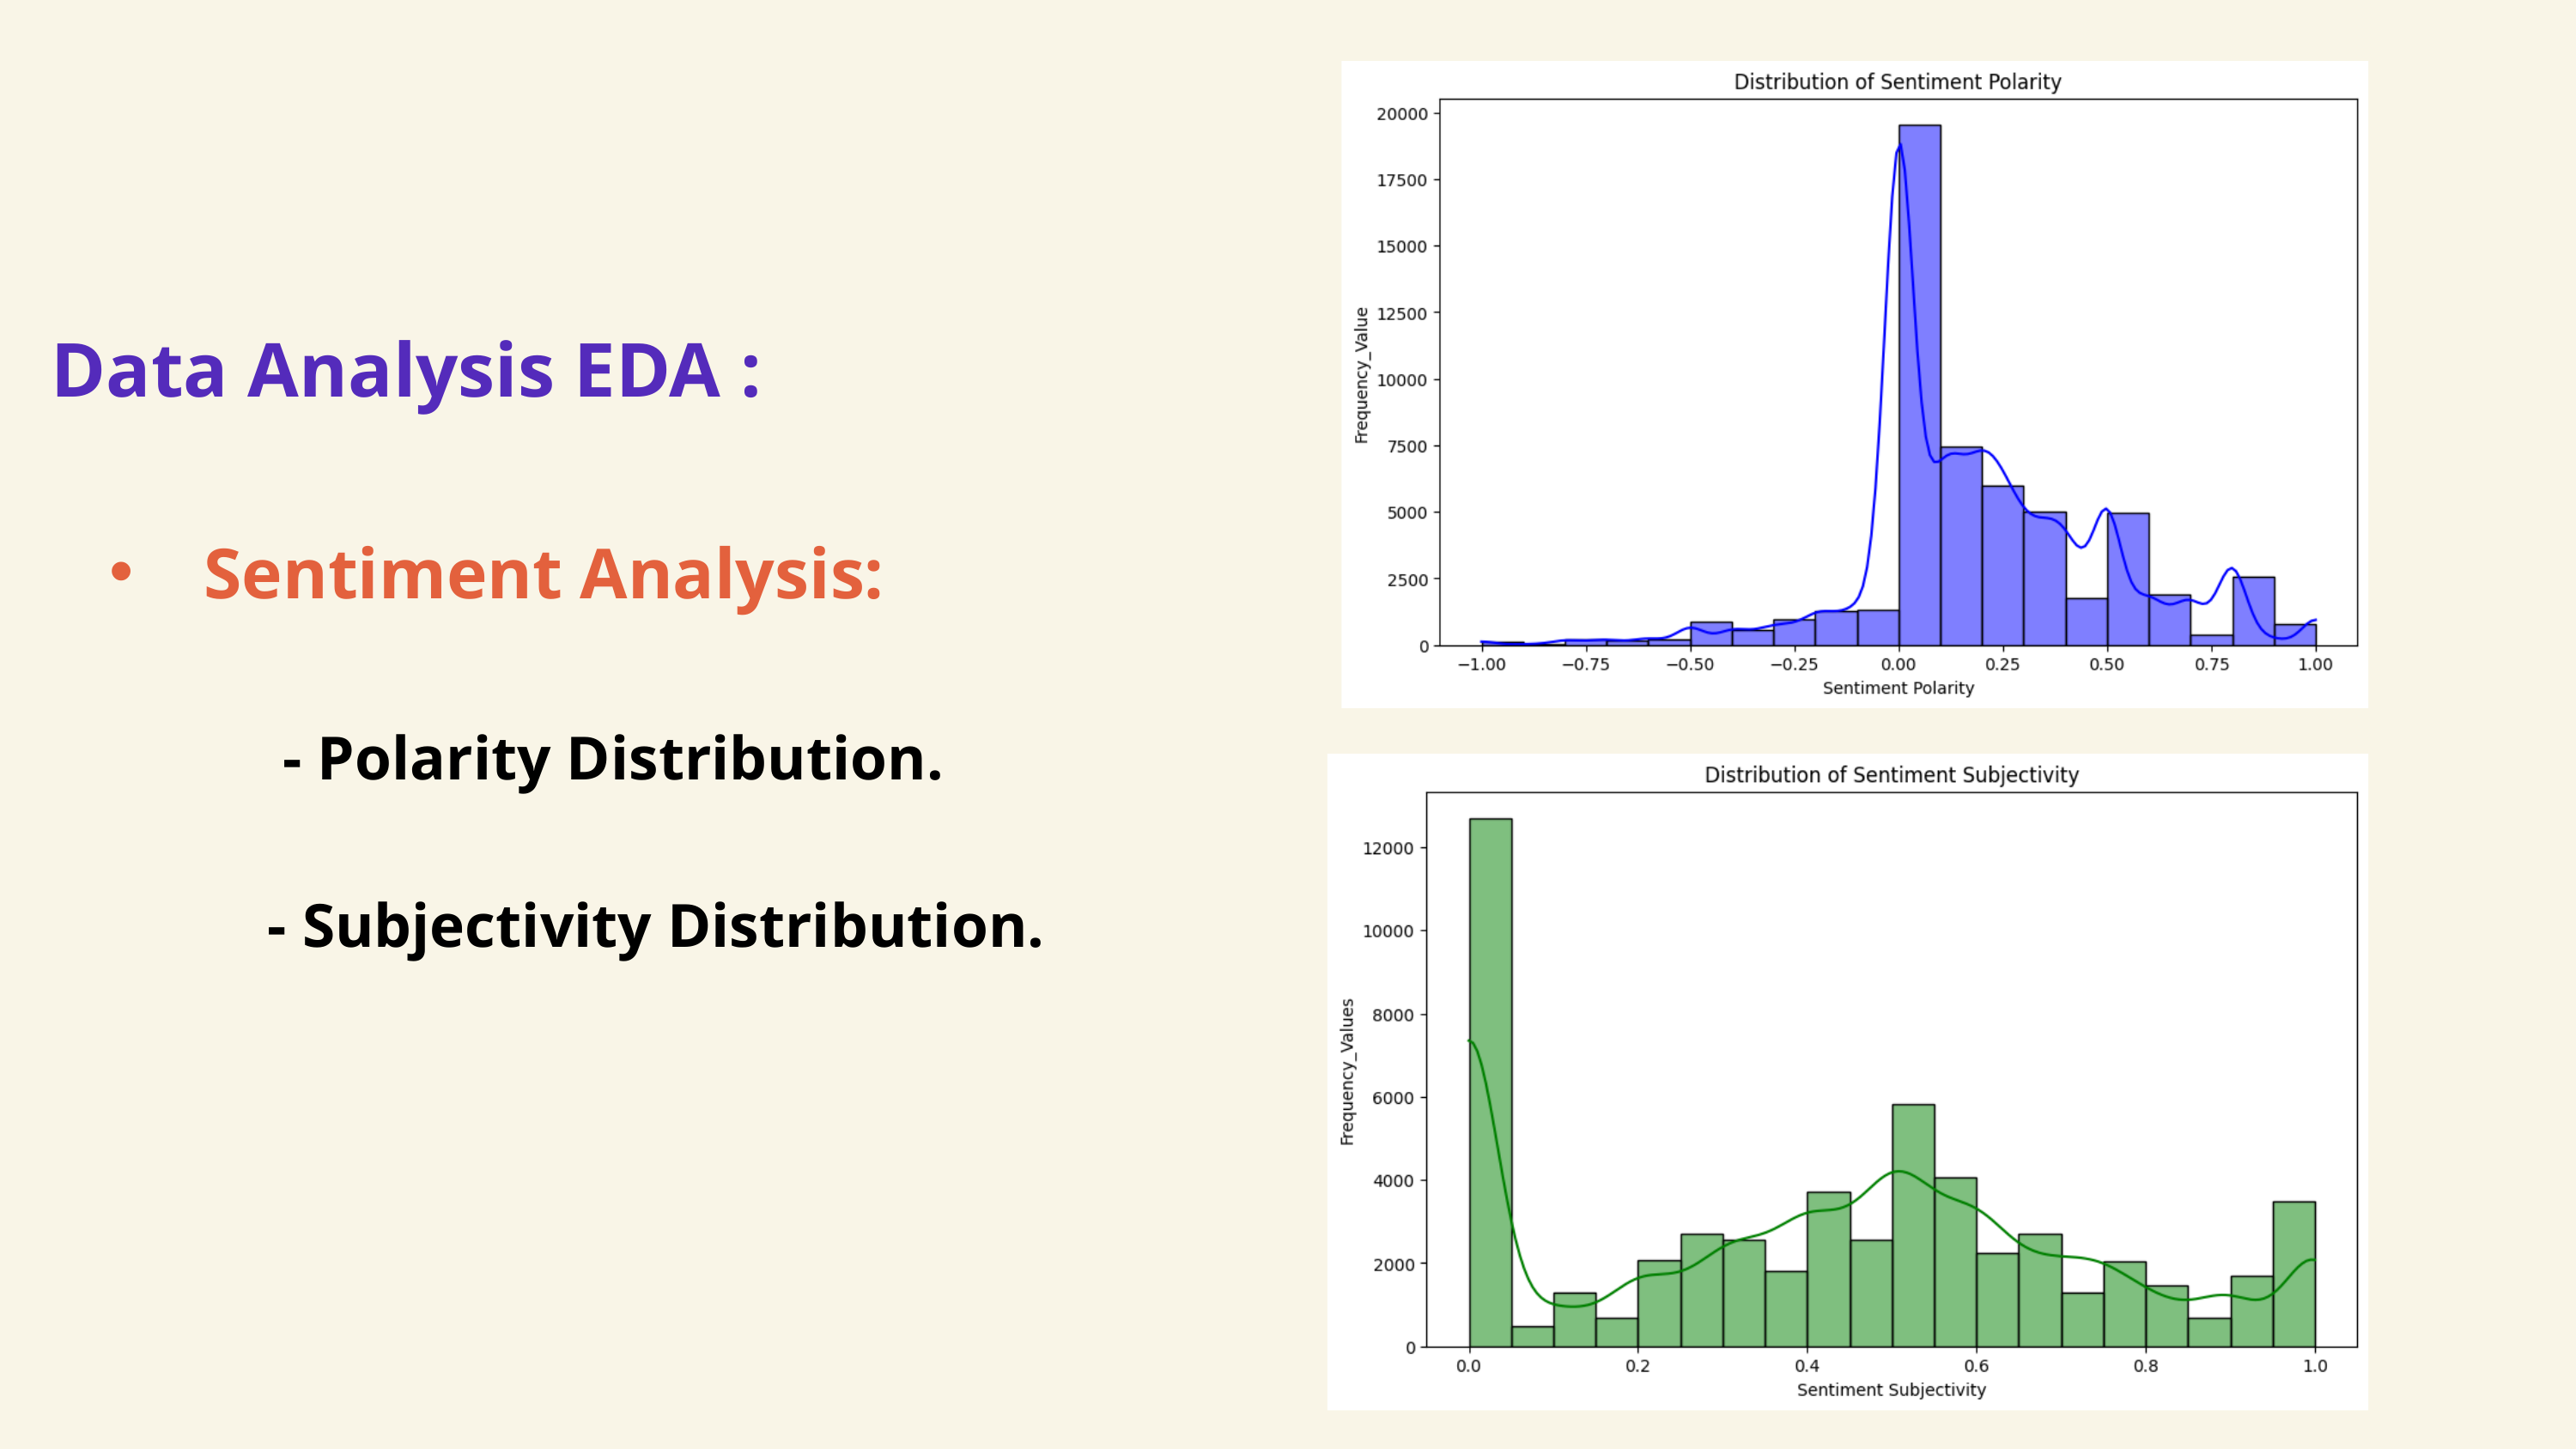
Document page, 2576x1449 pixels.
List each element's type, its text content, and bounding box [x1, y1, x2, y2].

text_box [1327, 754, 2369, 1410]
text_box [1341, 61, 2369, 708]
text_box Data Analysis EDA : Sentiment Analysis: - Polarity Distribution. - Subjectivity Distribution. [51, 203, 1174, 1131]
